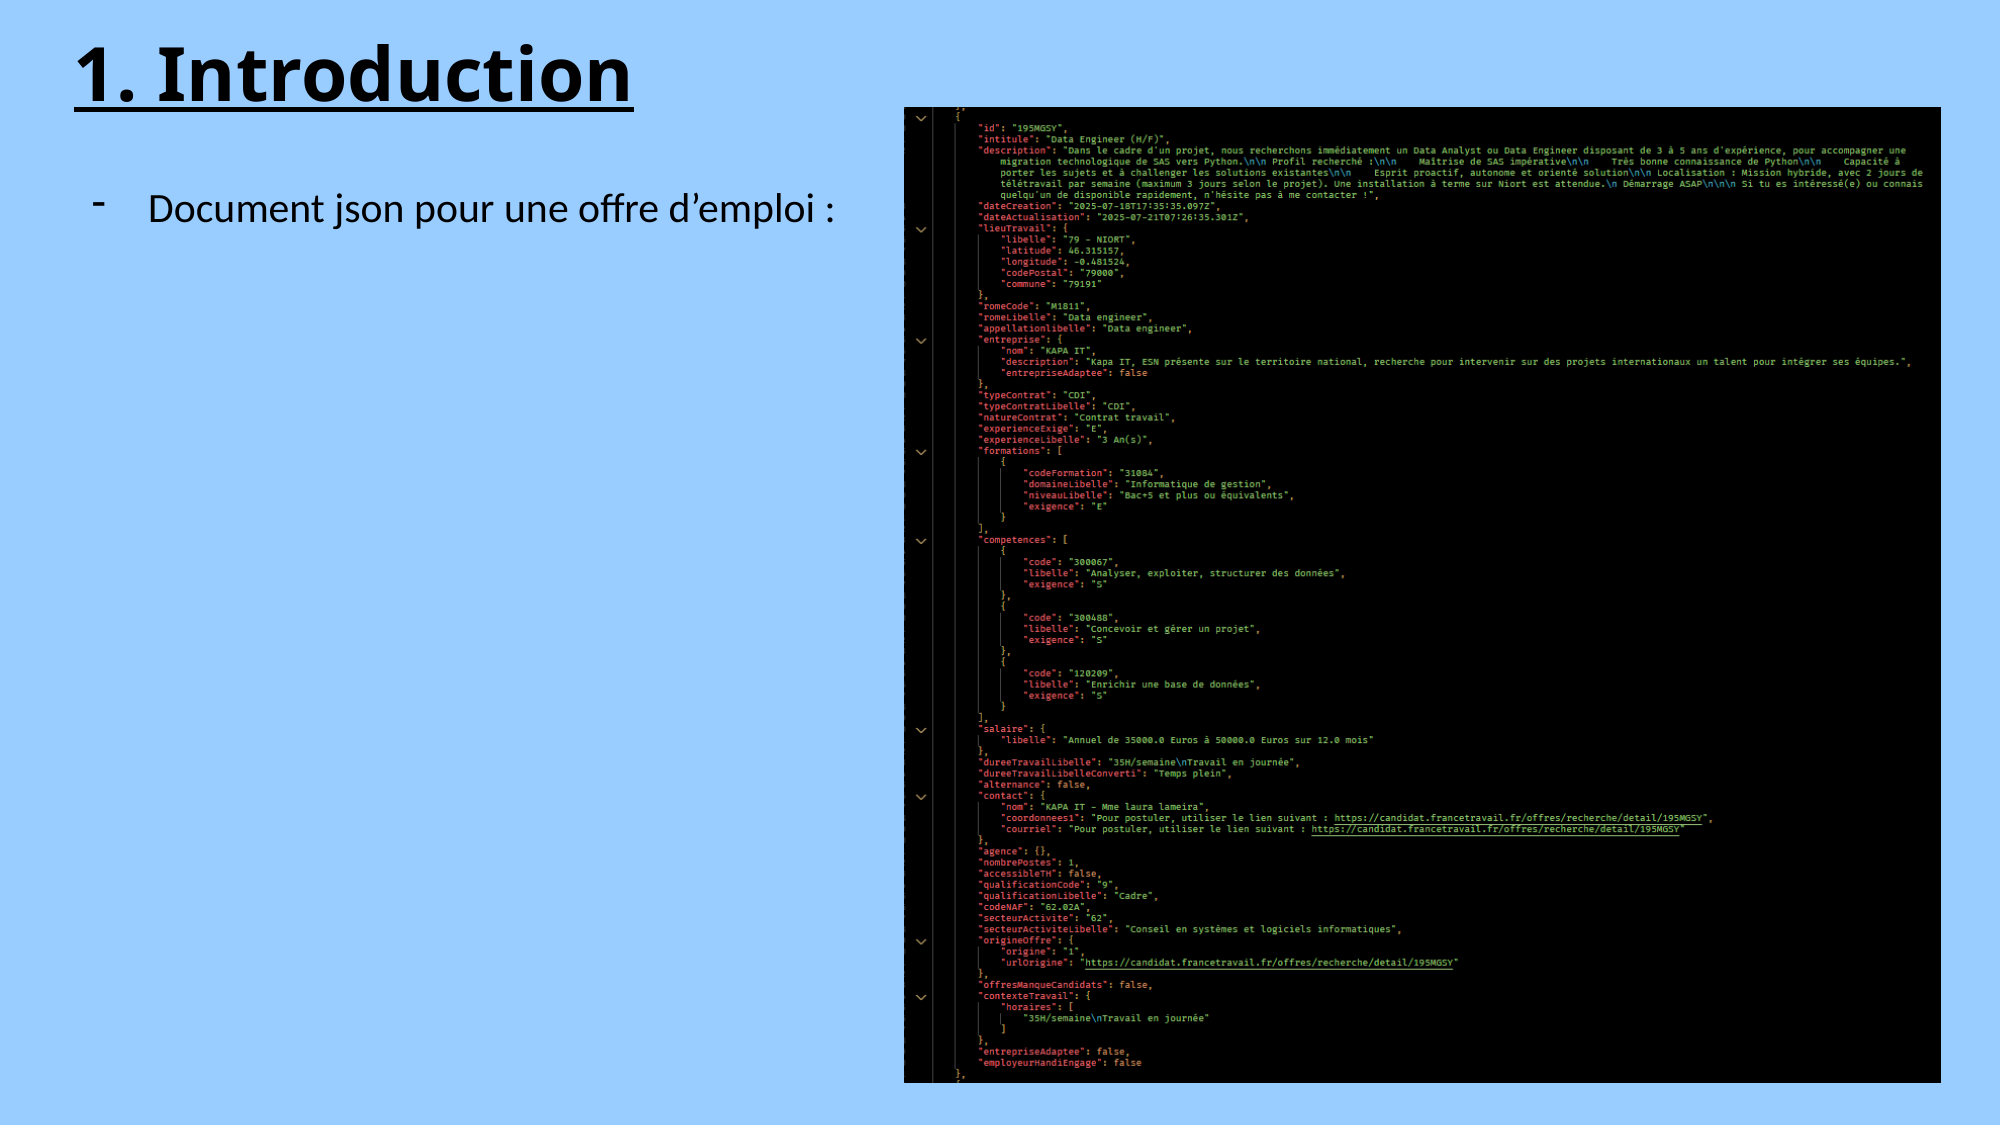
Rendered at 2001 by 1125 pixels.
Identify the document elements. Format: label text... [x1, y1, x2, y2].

subtitle Document json pour une offre d’emploi : [76, 178, 853, 1060]
text_box 1. Introduction [59, 19, 1907, 135]
picture [904, 107, 1941, 1083]
